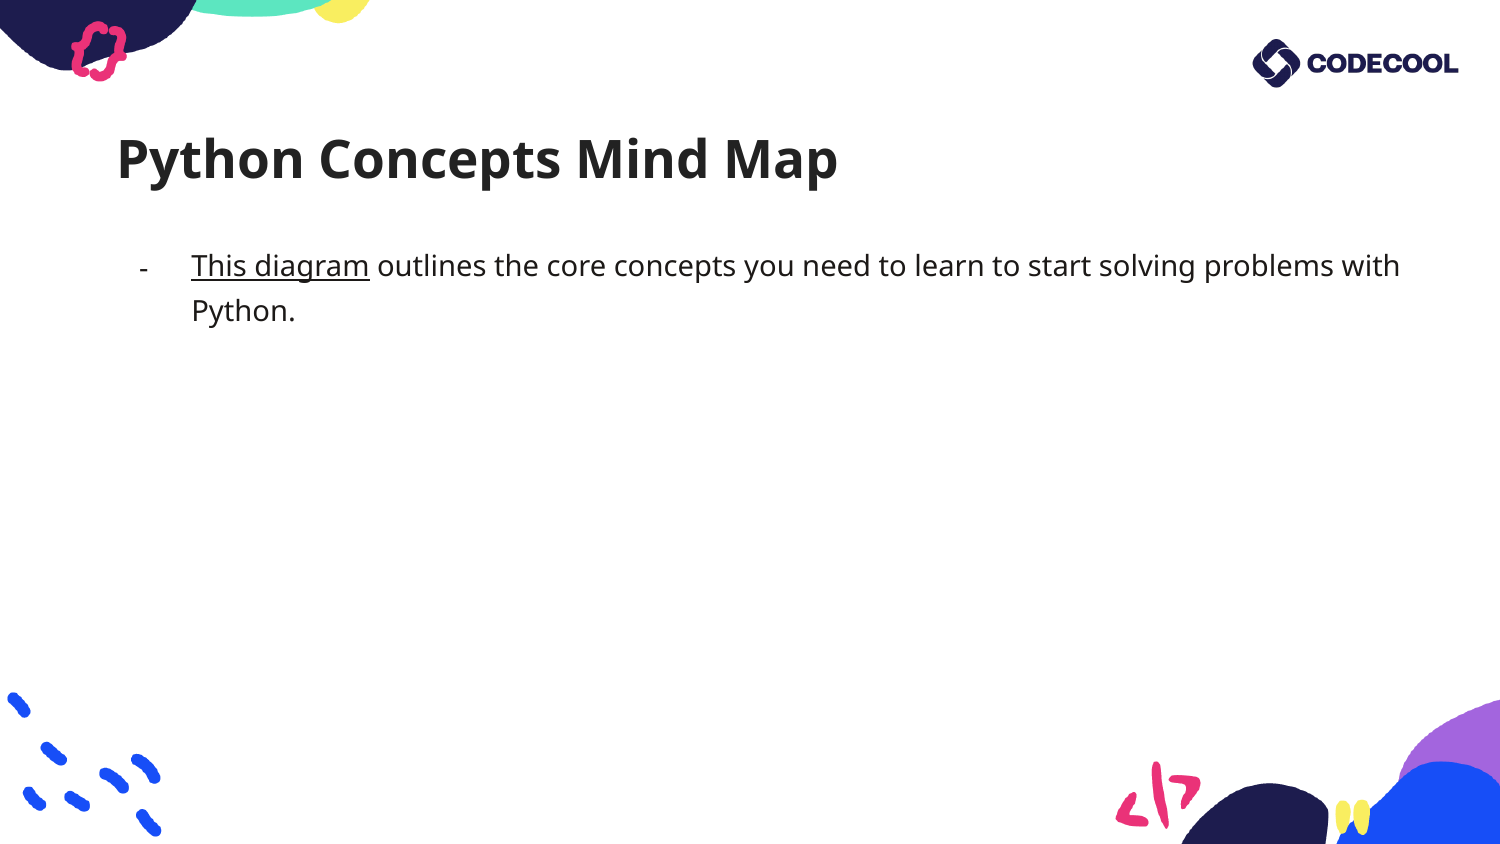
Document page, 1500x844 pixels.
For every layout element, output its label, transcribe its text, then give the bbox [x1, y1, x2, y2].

list This diagram outlines the core concepts you need to learn to start solving problems with Python. [101, 226, 1419, 588]
picture [0, 0, 1500, 844]
title Python Concepts Mind Map [101, 110, 1499, 205]
